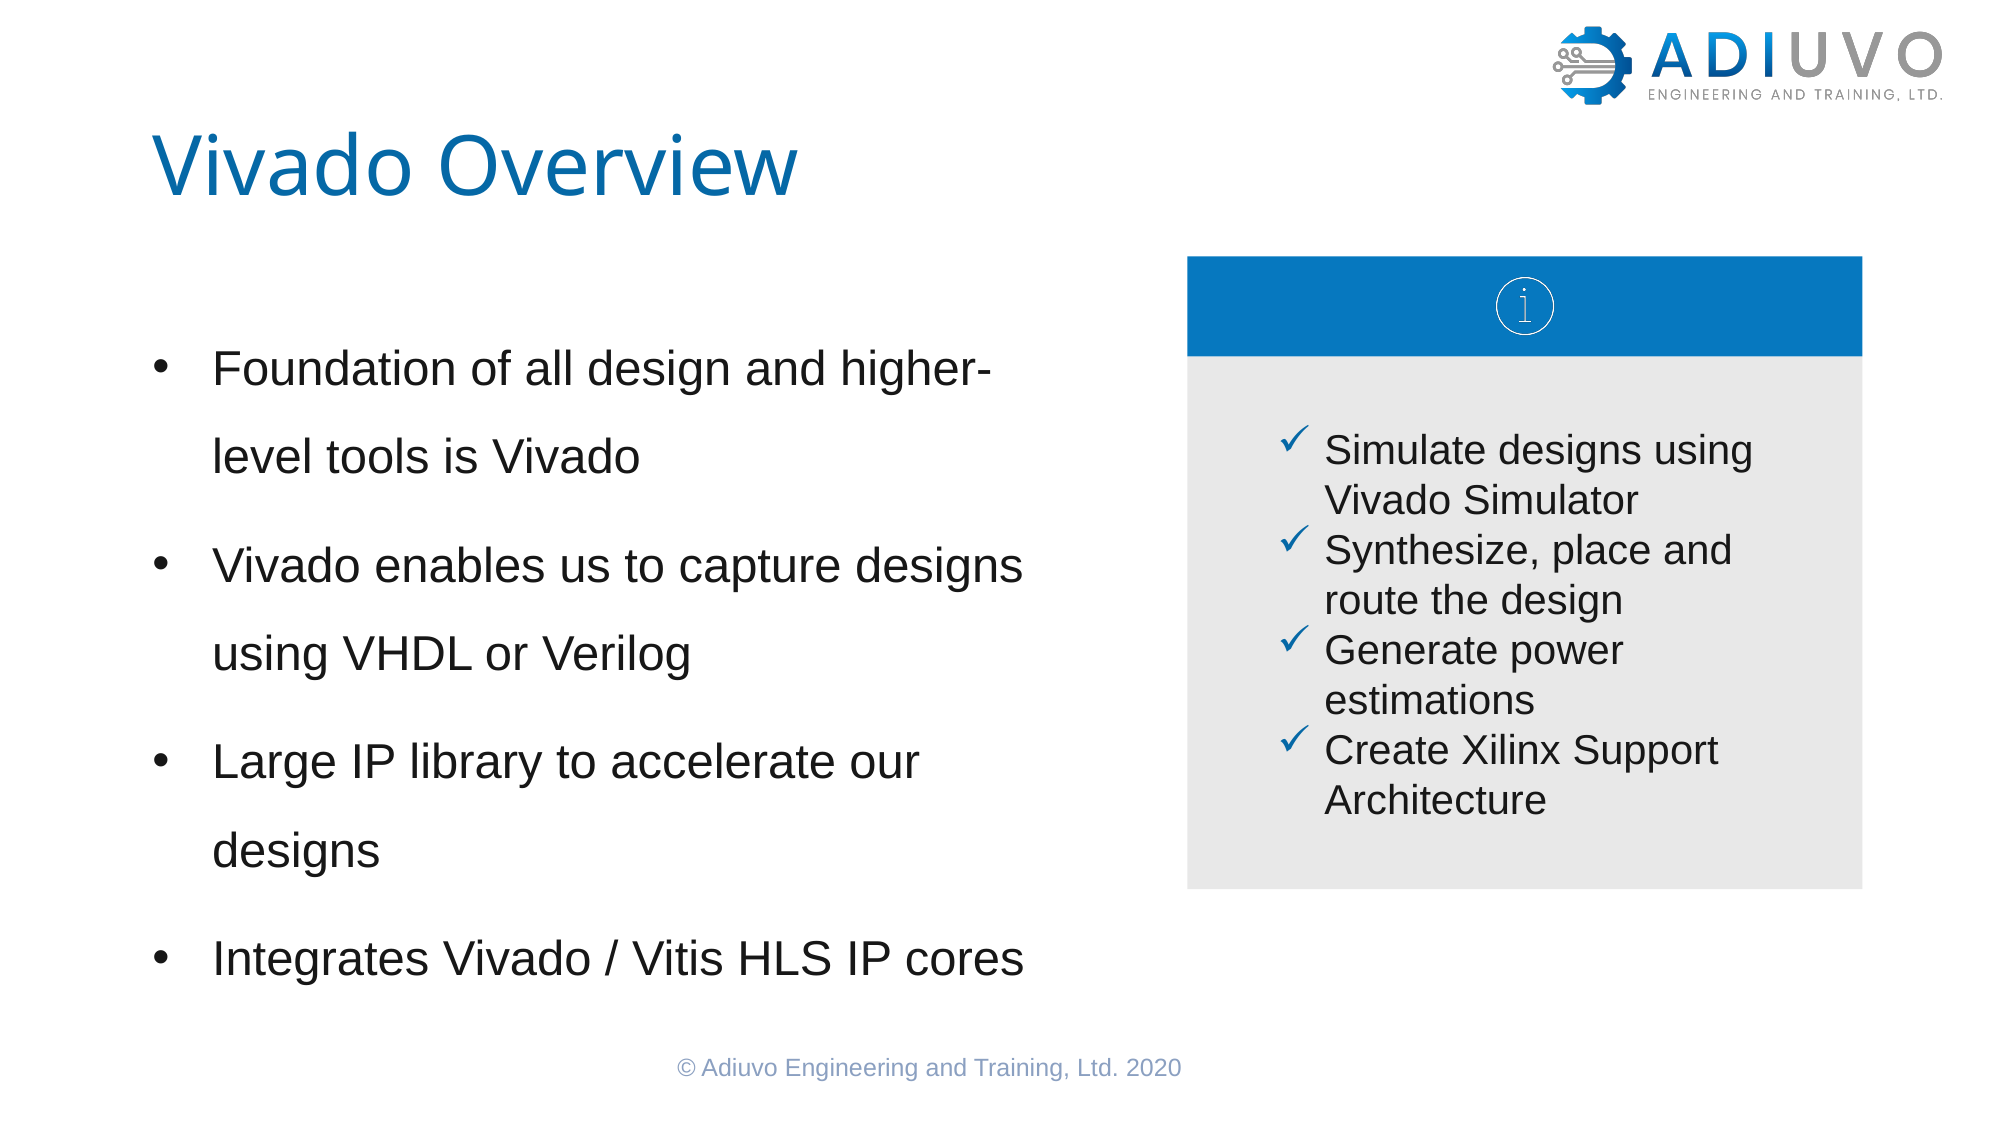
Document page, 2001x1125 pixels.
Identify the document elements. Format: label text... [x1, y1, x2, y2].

list Foundation of all design and higher-level tools is Vivado Vivado enables us to capture designs using VHDL or Verilog Large IP library to accelerate our designs Integrates Vivado / Vitis HLS IP cores [137, 299, 1047, 1014]
picture [1549, 15, 1949, 119]
title Vivado Overview [137, 59, 1863, 278]
text_box [1186, 255, 1863, 357]
footer © Adiuvo Engineering and Training, Ltd. 2020 [662, 1036, 1338, 1097]
picture [1488, 269, 1562, 344]
text_box Simulate designs using Vivado Simulator Synthesize, place and route the design Generate power estimations Create Xilinx Support Architecture [1186, 357, 1863, 890]
